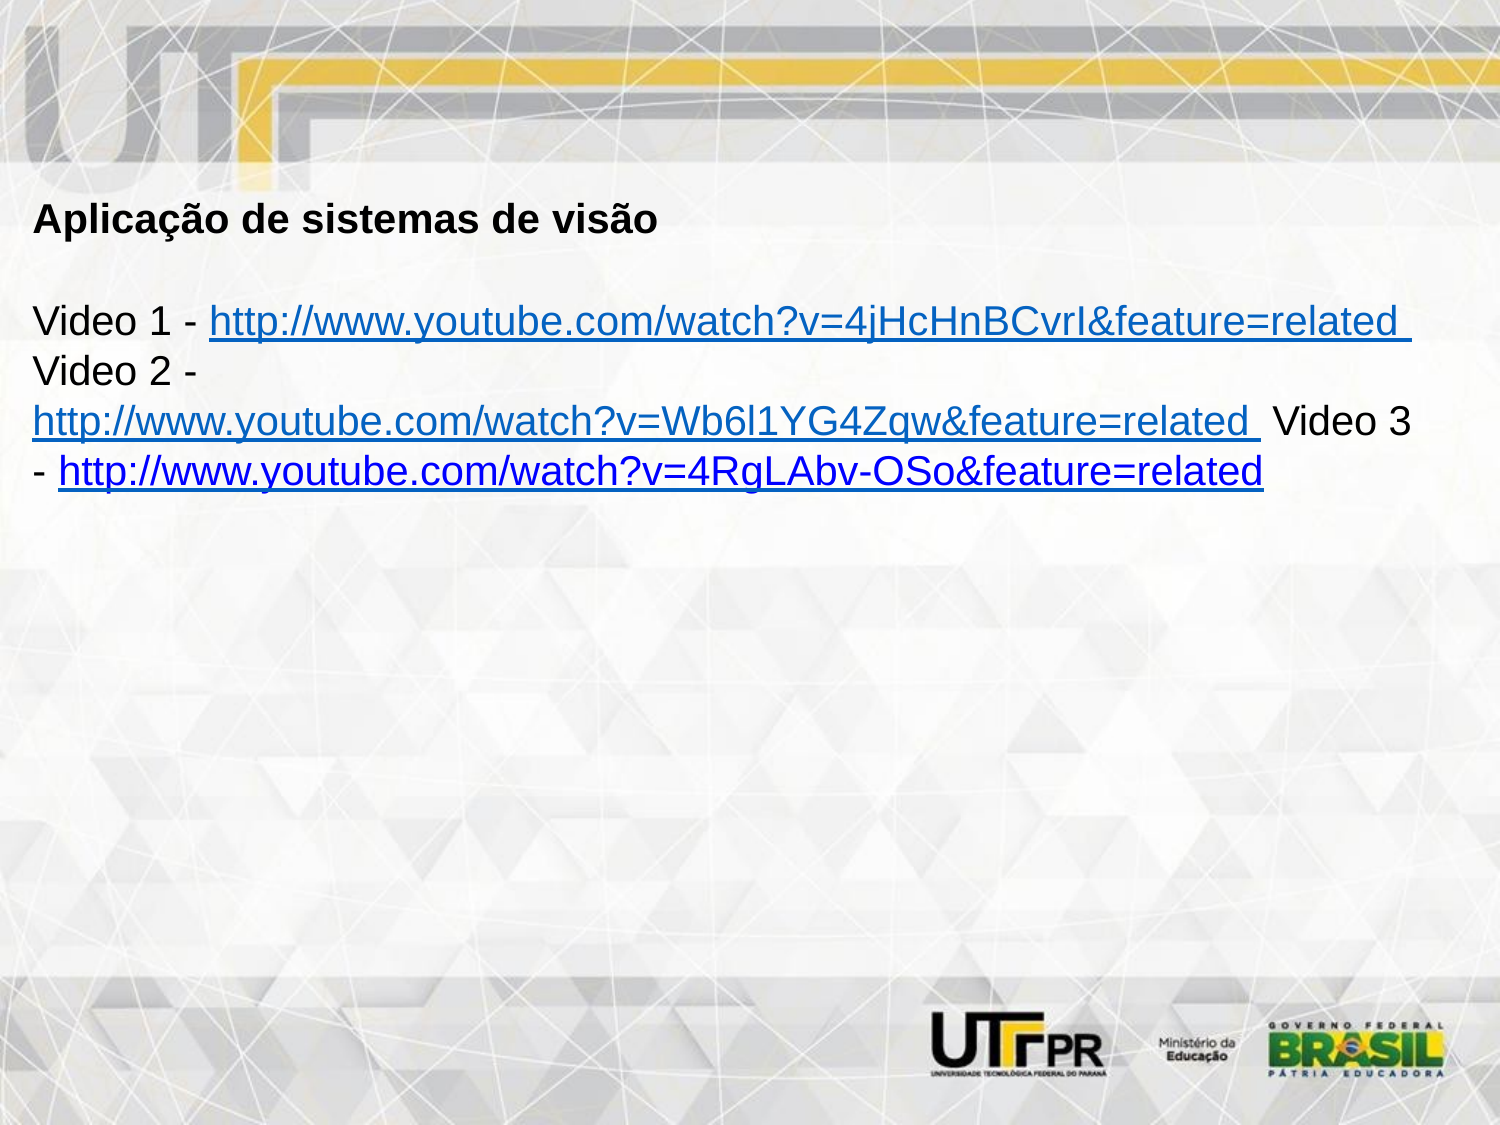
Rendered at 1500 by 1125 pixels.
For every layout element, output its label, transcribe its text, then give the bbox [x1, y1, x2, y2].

text_box Aplicação de sistemas de visão Video 1 - http://www.youtube.com/watch?v=4jHcHnBCvrI&feature=related Video 2 - http://www.youtube.com/watch?v=Wb6l1YG4Zqw&feature=related Video 3 - http://www.youtube.com/watch?v=4RgLAbv-OSo&feature=related [30, 189, 1433, 494]
picture [0, 0, 1500, 1125]
